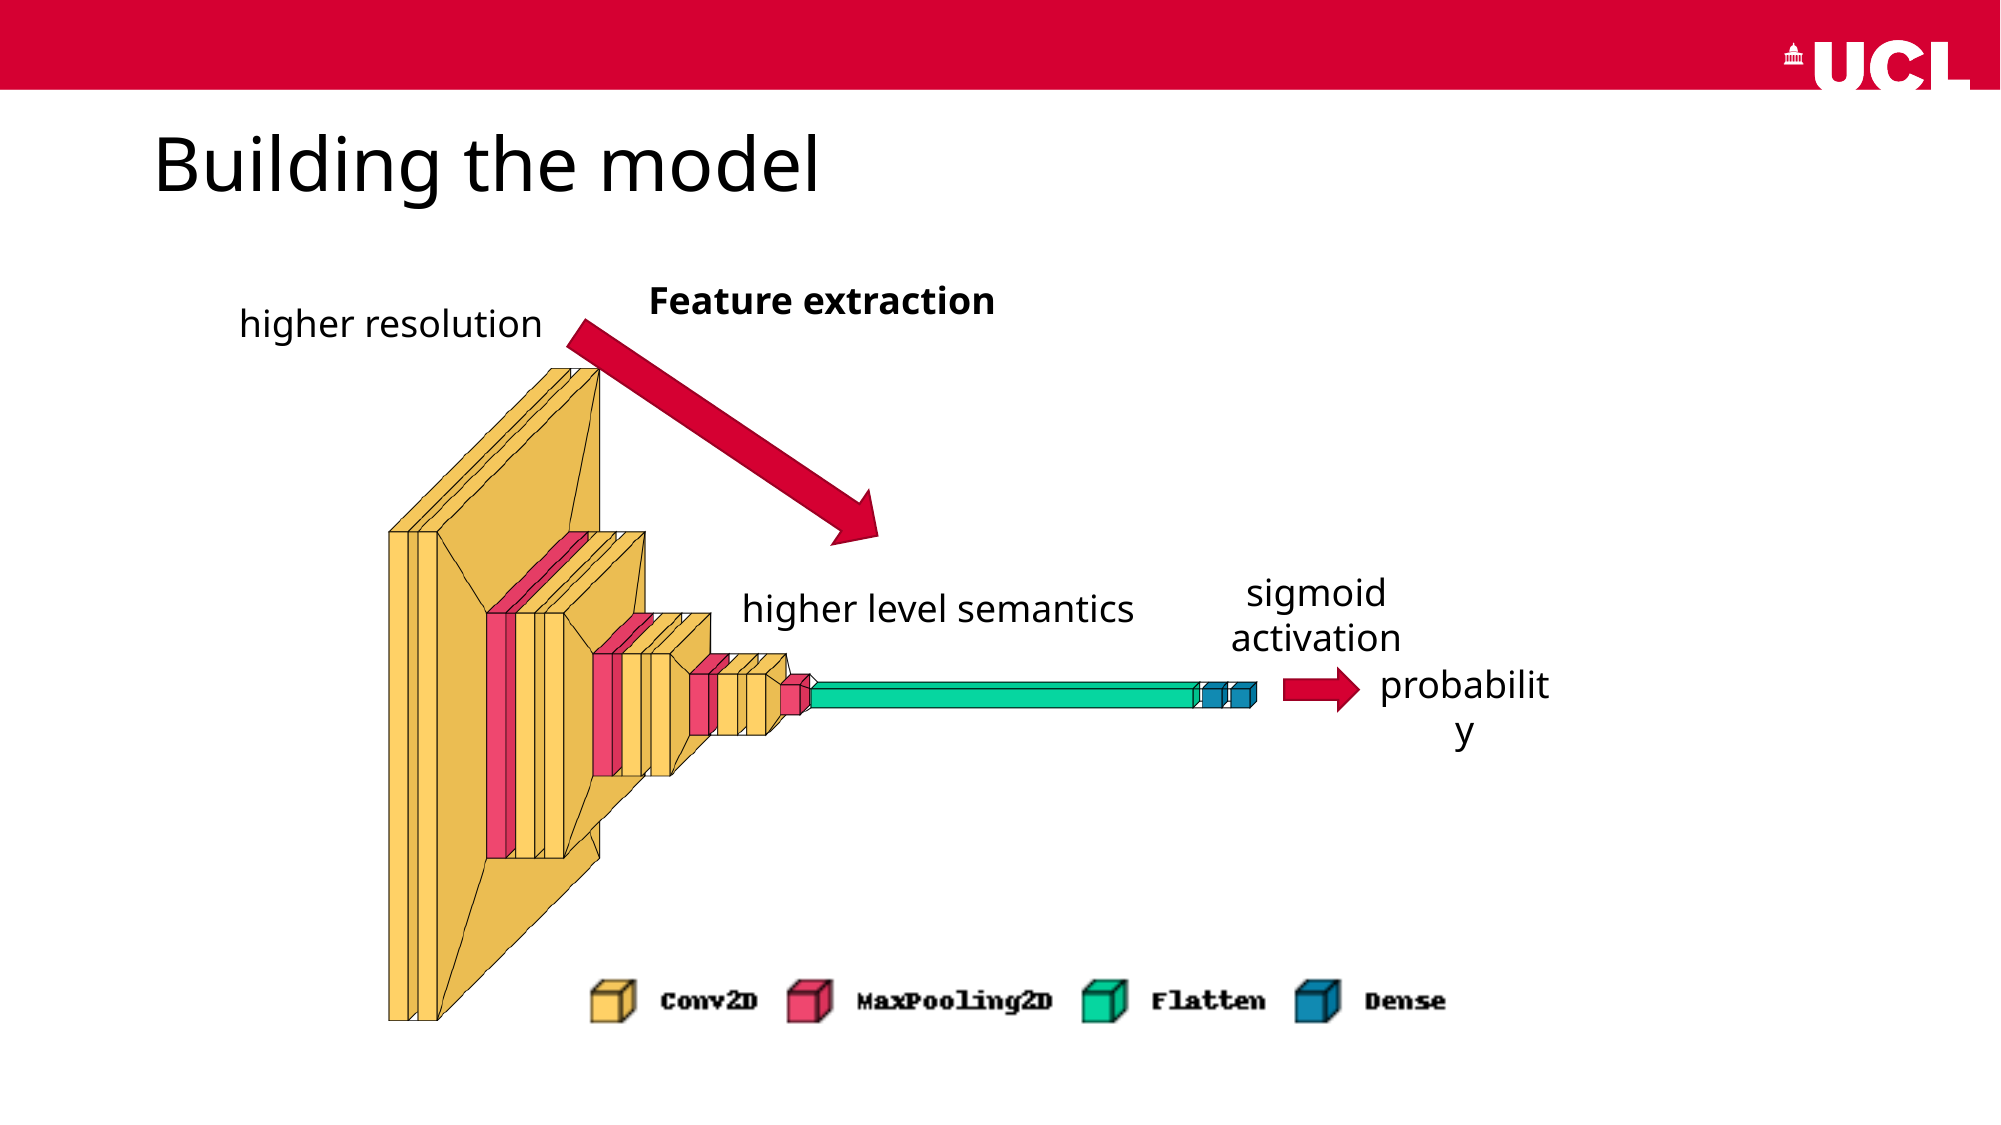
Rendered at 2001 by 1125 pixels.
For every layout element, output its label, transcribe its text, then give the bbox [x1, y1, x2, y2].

text_box [565, 318, 660, 368]
picture [0, 0, 2001, 90]
text_box higher resolution [103, 292, 559, 353]
title Building the model [137, 91, 1863, 244]
picture [379, 368, 1508, 1045]
text_box Feature extraction [595, 270, 1050, 330]
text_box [1200, 561, 1573, 715]
